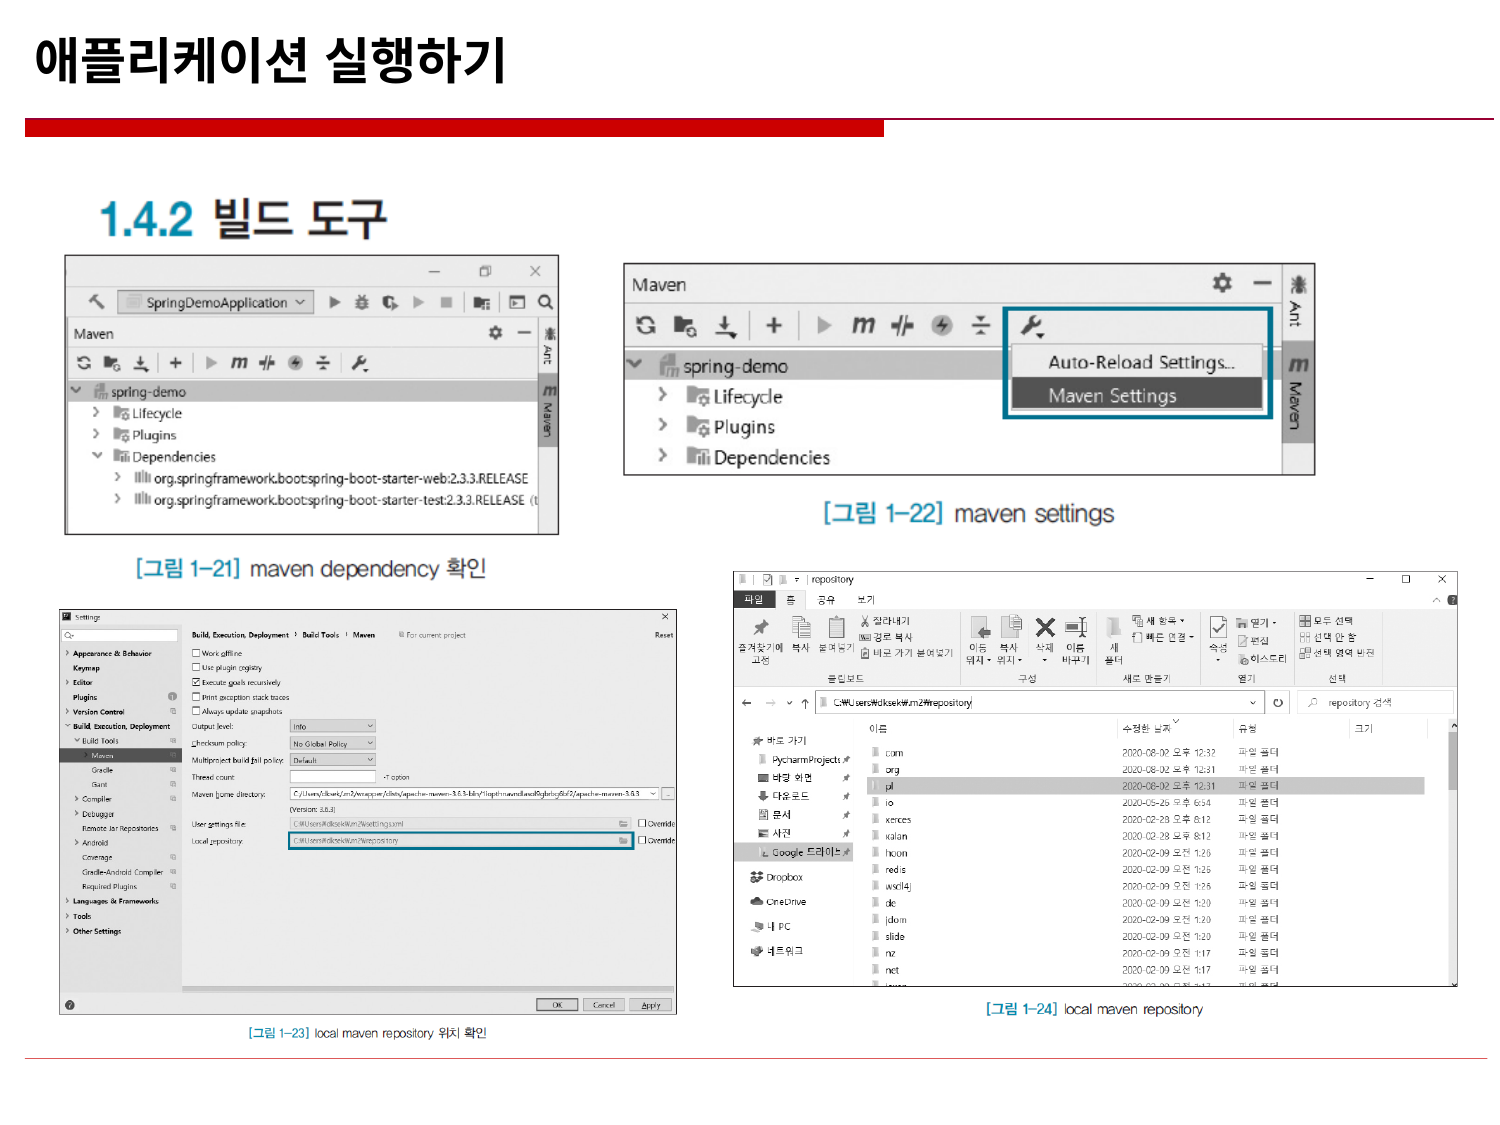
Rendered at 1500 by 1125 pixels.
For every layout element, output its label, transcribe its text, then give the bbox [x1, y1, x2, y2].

picture [726, 562, 1472, 1018]
picture [52, 184, 578, 593]
picture [52, 601, 689, 1046]
picture [608, 248, 1341, 536]
title 애플리케이션 실행하기 [19, 23, 1370, 96]
